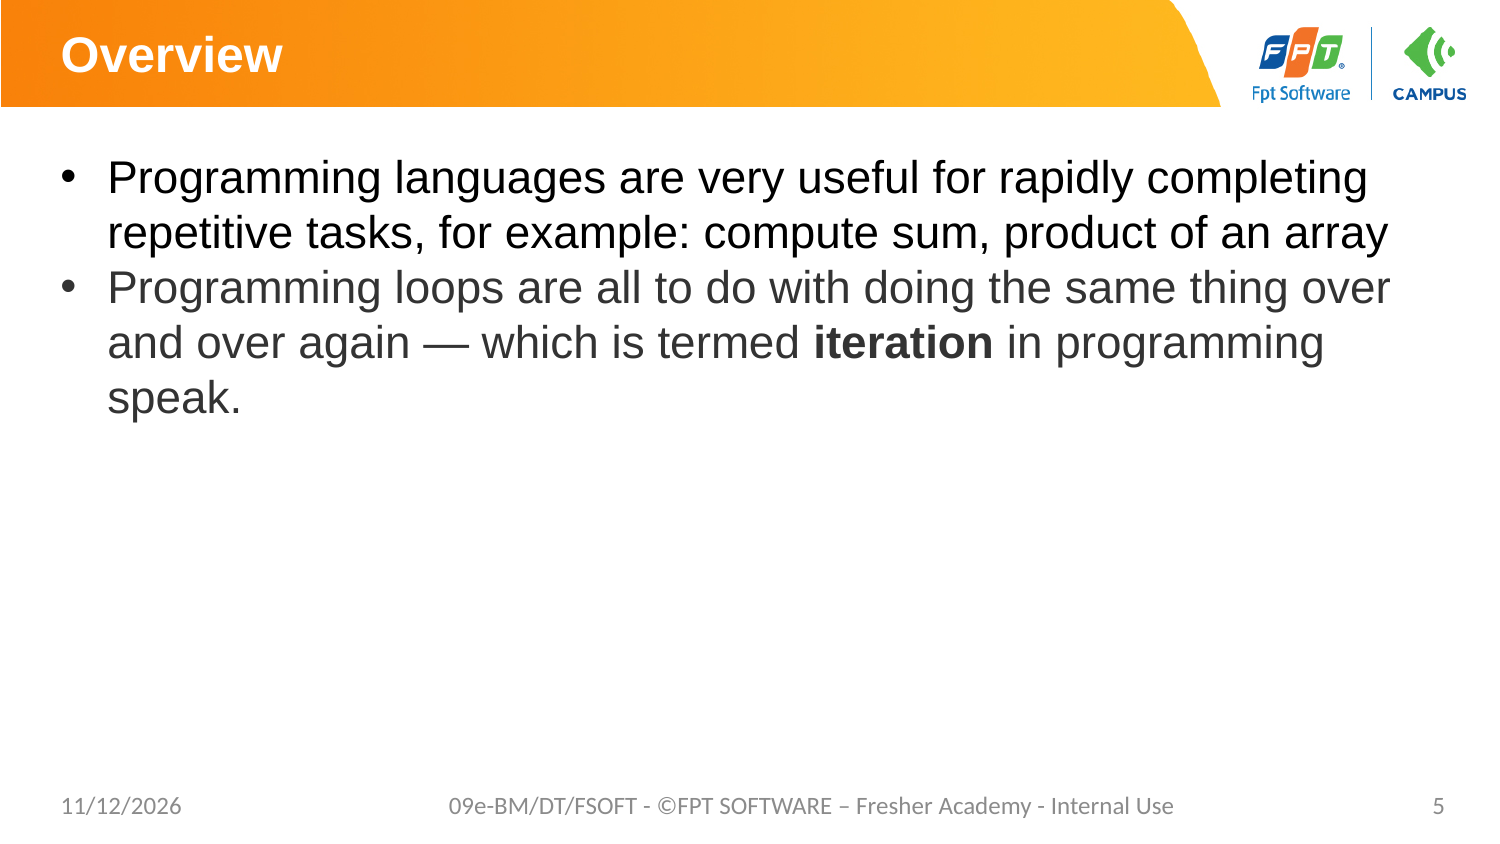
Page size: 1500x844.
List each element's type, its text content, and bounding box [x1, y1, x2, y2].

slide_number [45, 782, 270, 827]
footer 09e-BM/DT/FSOFT - ©FPT SOFTWARE – Fresher Academy - Internal Use [289, 782, 1335, 827]
picture [1, 0, 1499, 844]
slide_number 5 [1350, 782, 1461, 827]
text_box Programming languages are very useful for rapidly completing repetitive tasks, for example: compute sum, product of an array Programming loops are all to do with doing the same thing over and over again — which is termed iteration in programming speak. [45, 140, 1461, 486]
title Overview [45, 0, 1176, 106]
